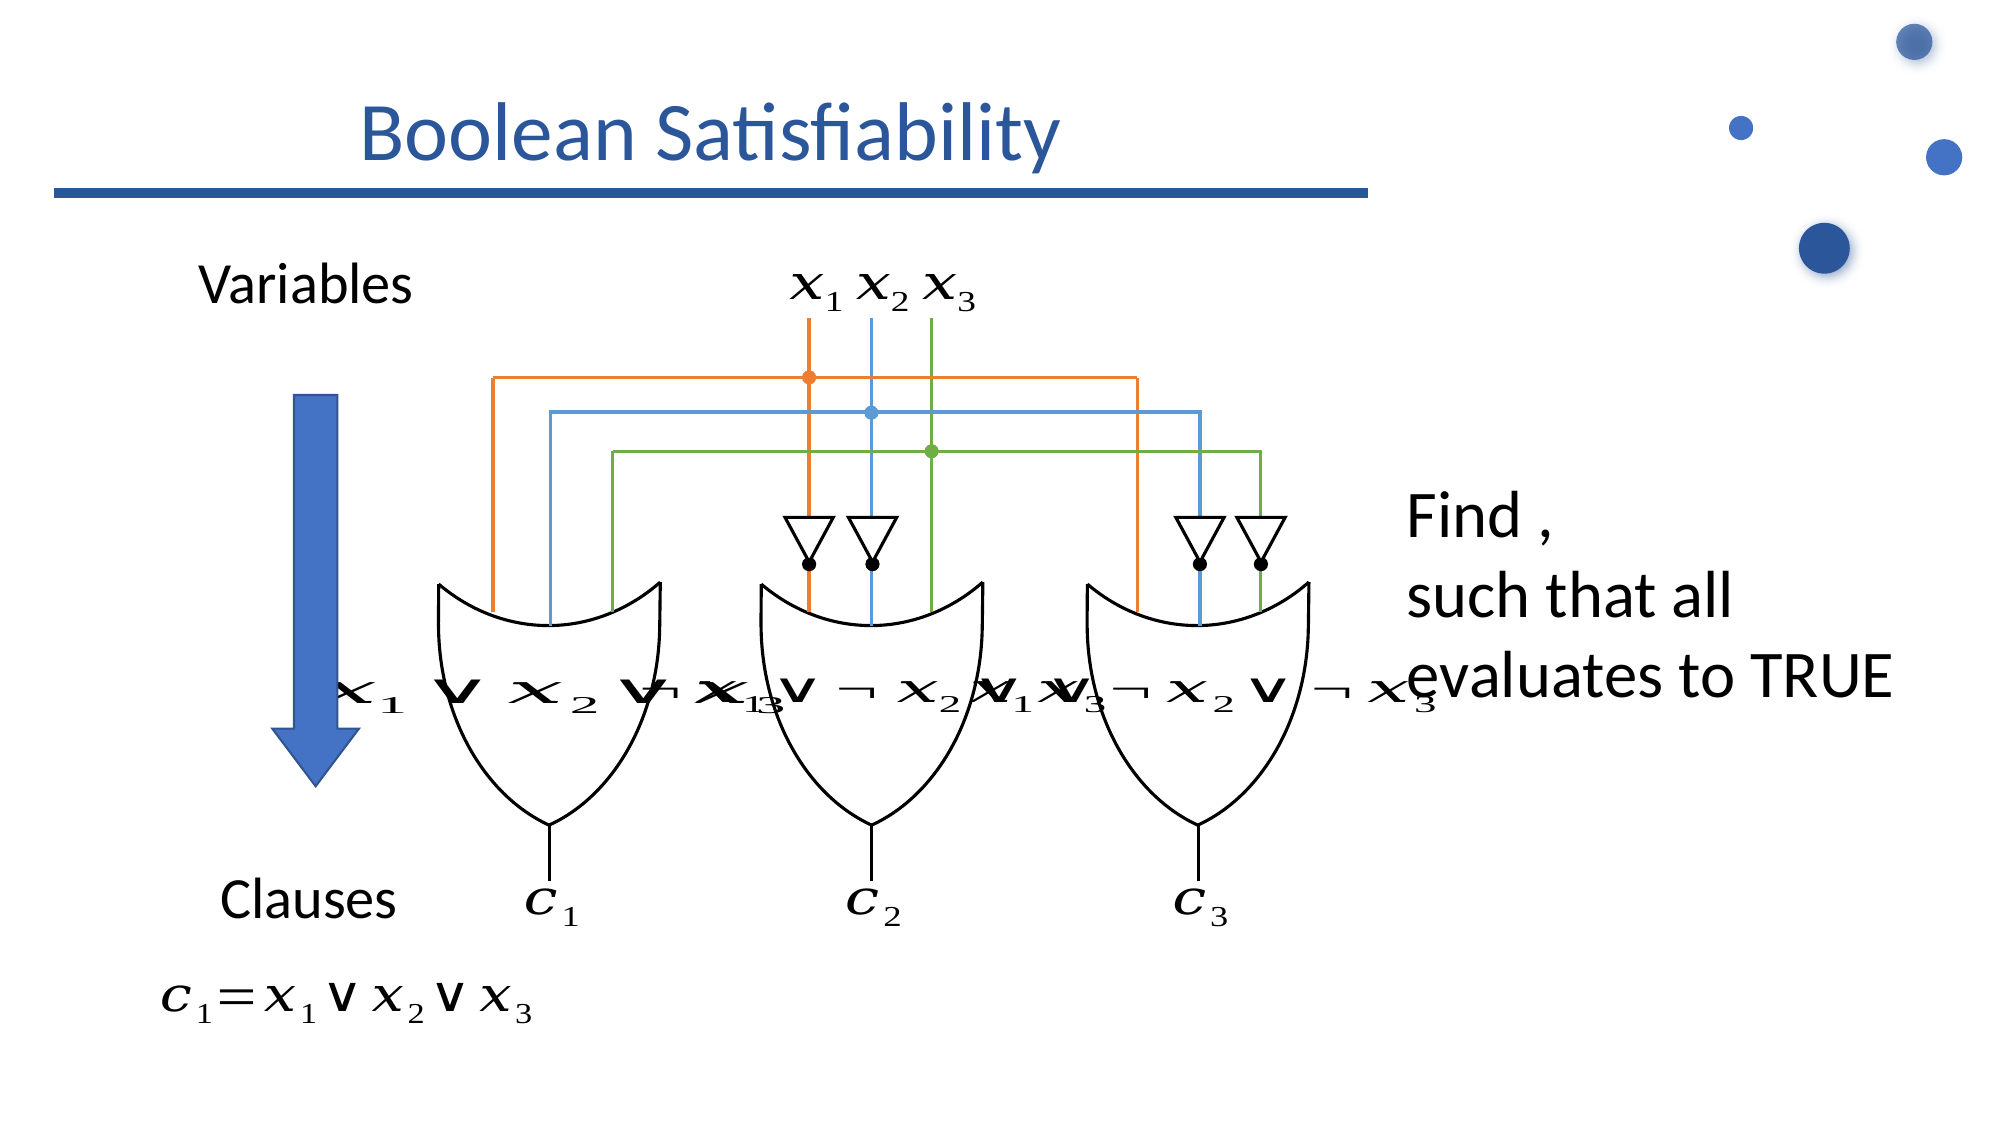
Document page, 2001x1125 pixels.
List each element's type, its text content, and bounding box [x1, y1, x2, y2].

text_box [1895, 22, 1934, 62]
text_box [1924, 138, 1964, 177]
text_box [270, 393, 326, 788]
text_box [326, 197, 1421, 881]
text_box [1797, 221, 1851, 275]
text_box [1727, 114, 1755, 142]
text_box Boolean Satisfiability [53, 69, 1369, 185]
